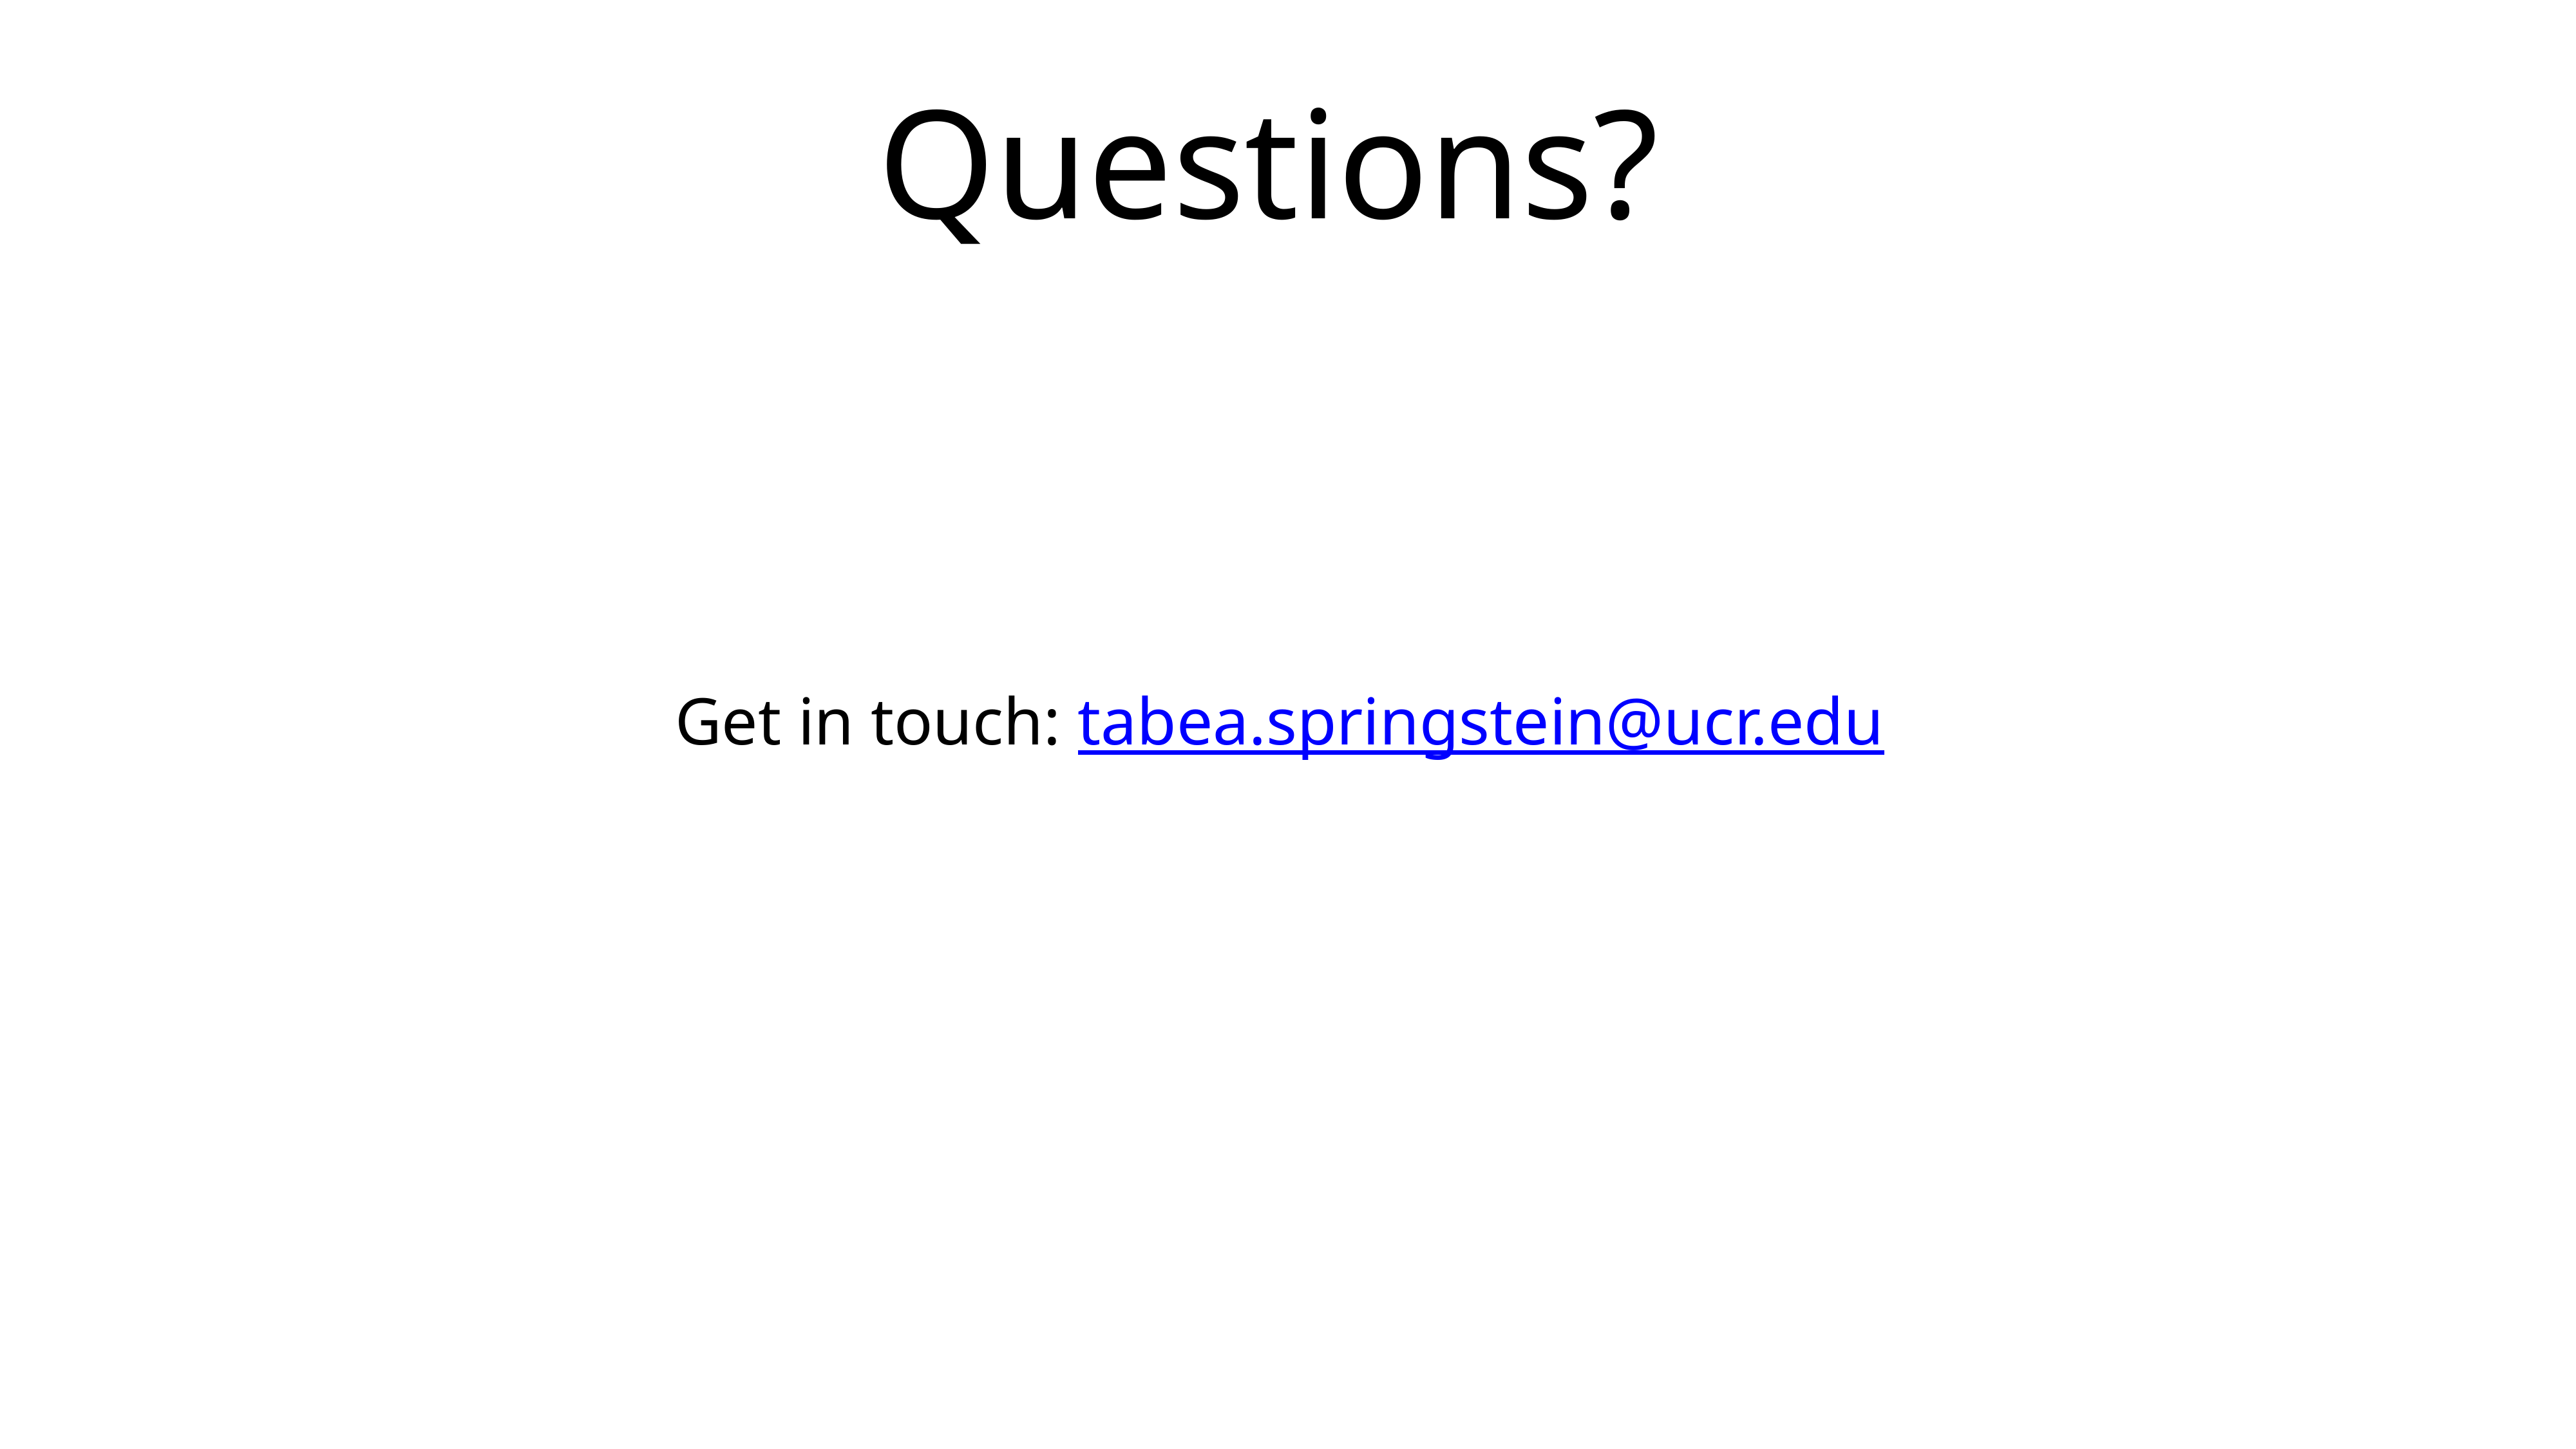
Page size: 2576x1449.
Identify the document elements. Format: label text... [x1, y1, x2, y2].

title Questions? [178, 37, 2398, 279]
text_box Get in touch: tabea.springstein@ucr.edu [669, 675, 1907, 774]
